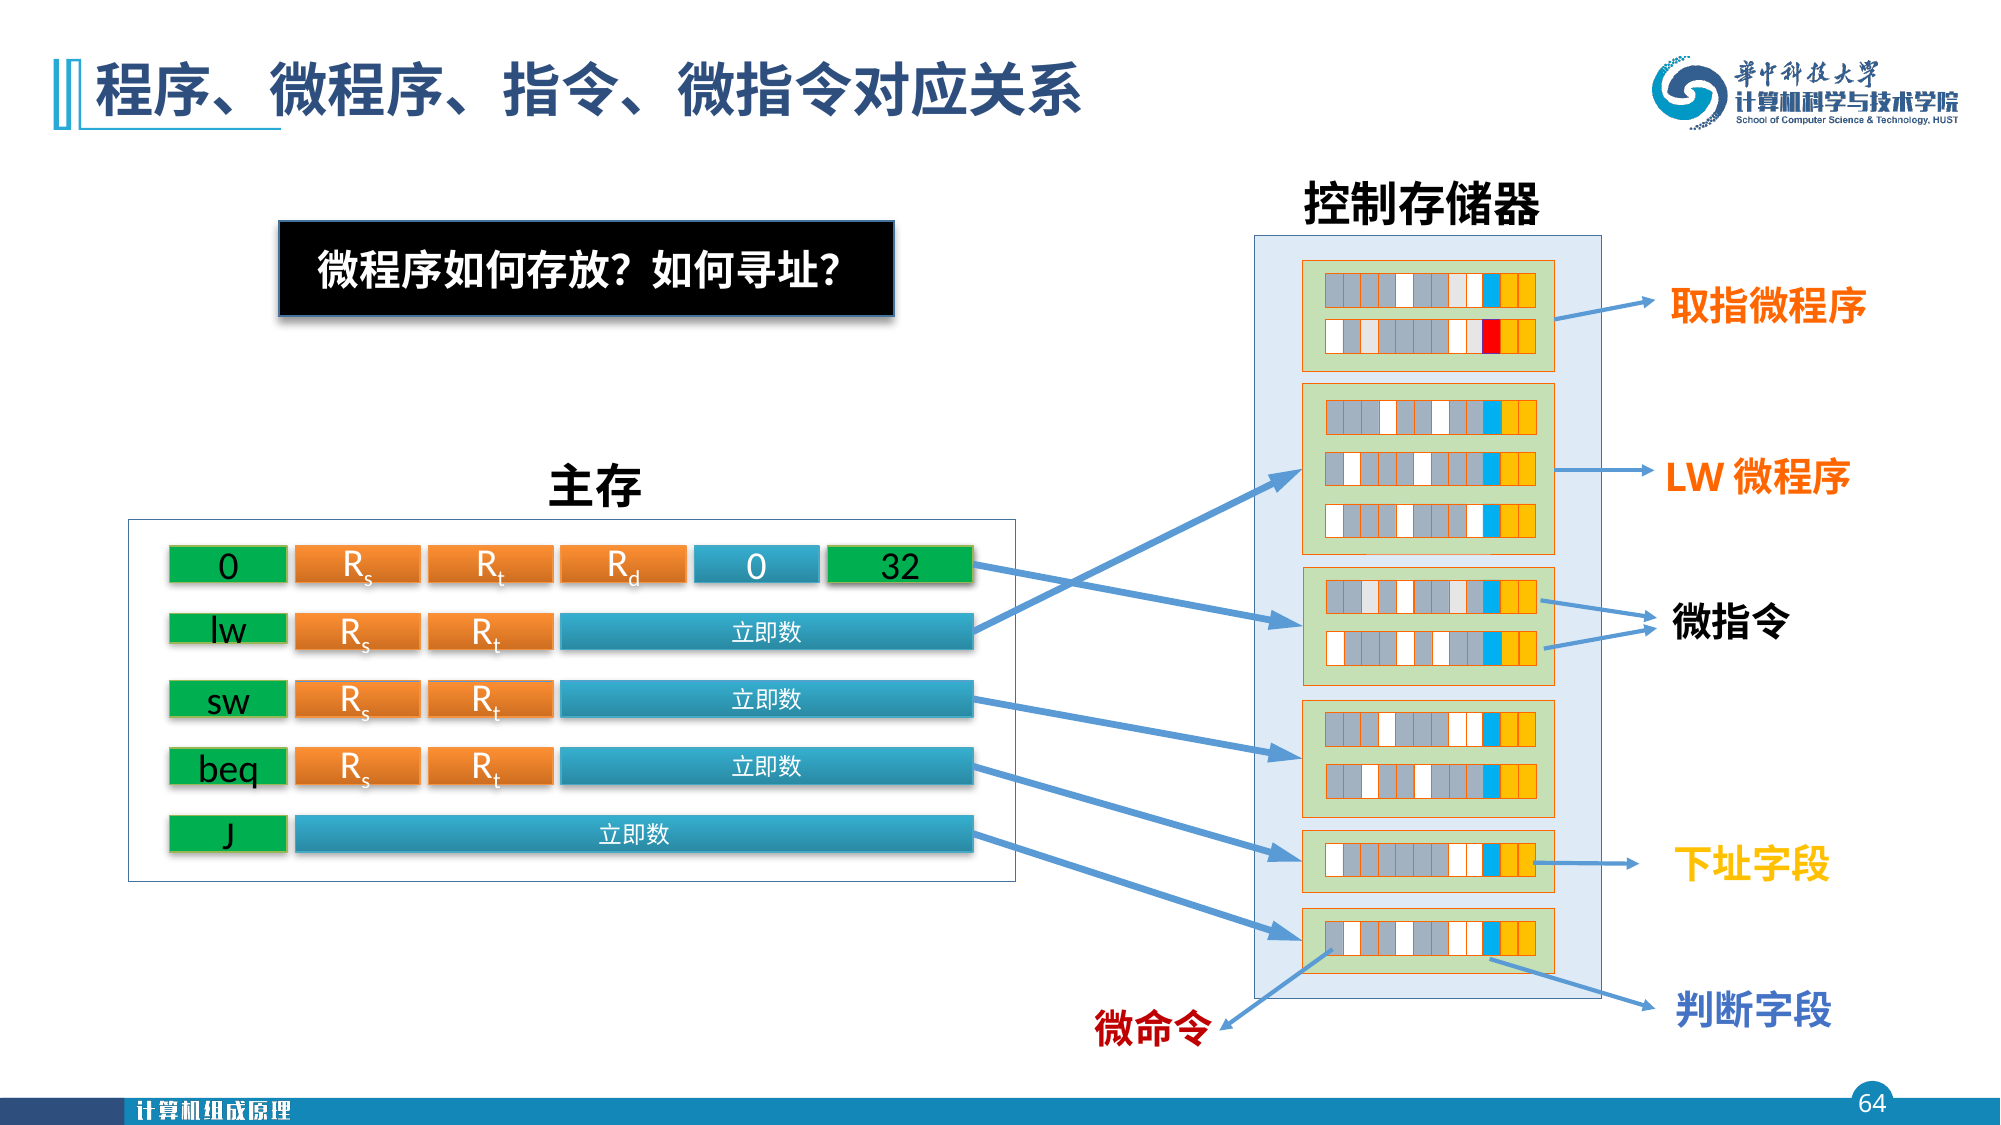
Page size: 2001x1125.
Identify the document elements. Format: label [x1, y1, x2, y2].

title [80, 42, 1805, 144]
picture [1805, 56, 1958, 130]
text_box [278, 221, 895, 317]
text_box [128, 166, 1889, 1041]
